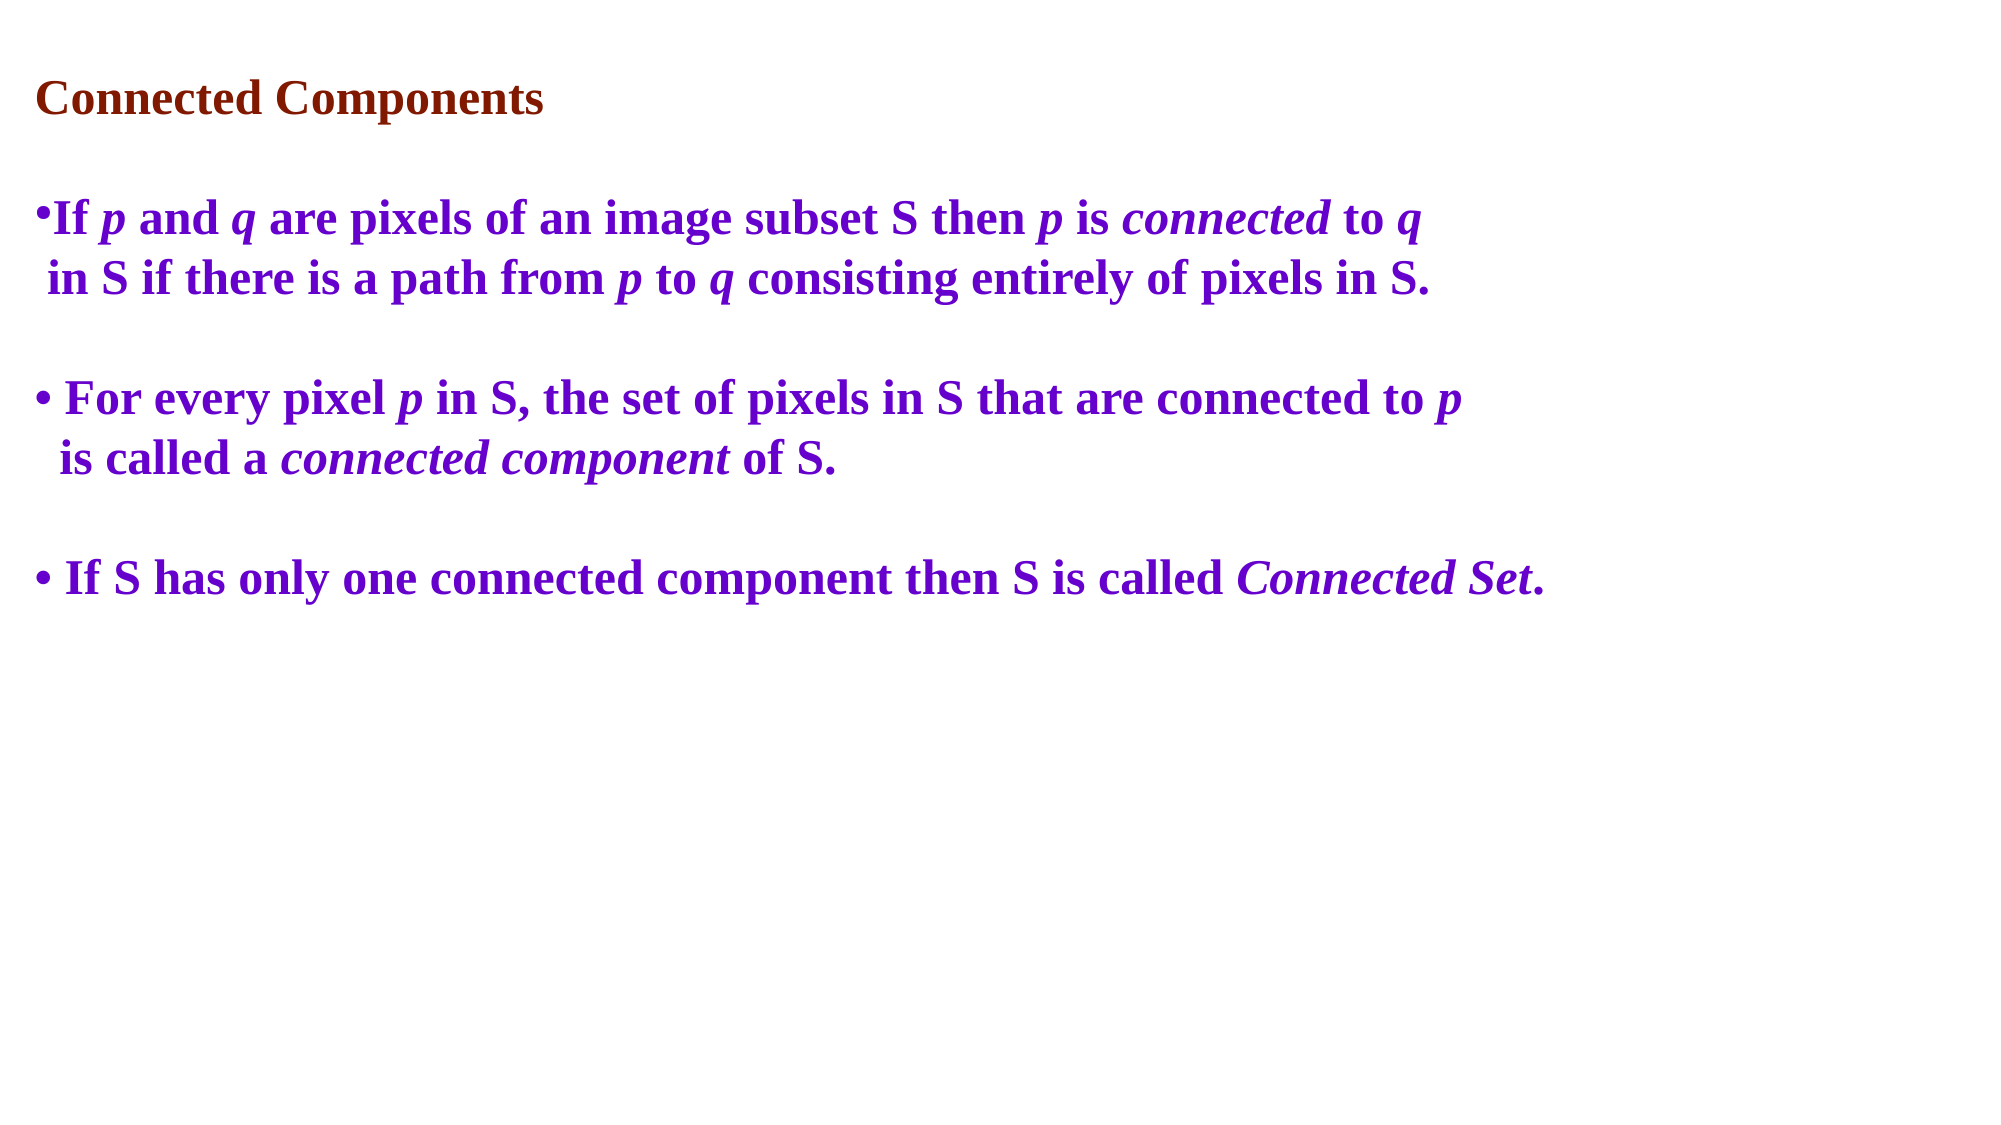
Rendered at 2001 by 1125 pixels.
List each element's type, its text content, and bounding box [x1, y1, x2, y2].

text_box Connected Components If p and q are pixels of an image subset S then p is connected to q in S if there is a path from p to q consisting entirely of pixels in S. • For every pixel p in S, the set of pixels in S that are connected to p is called a connected component of S. • If S has only one connected component then S is called Connected Set. [21, 58, 2000, 1125]
